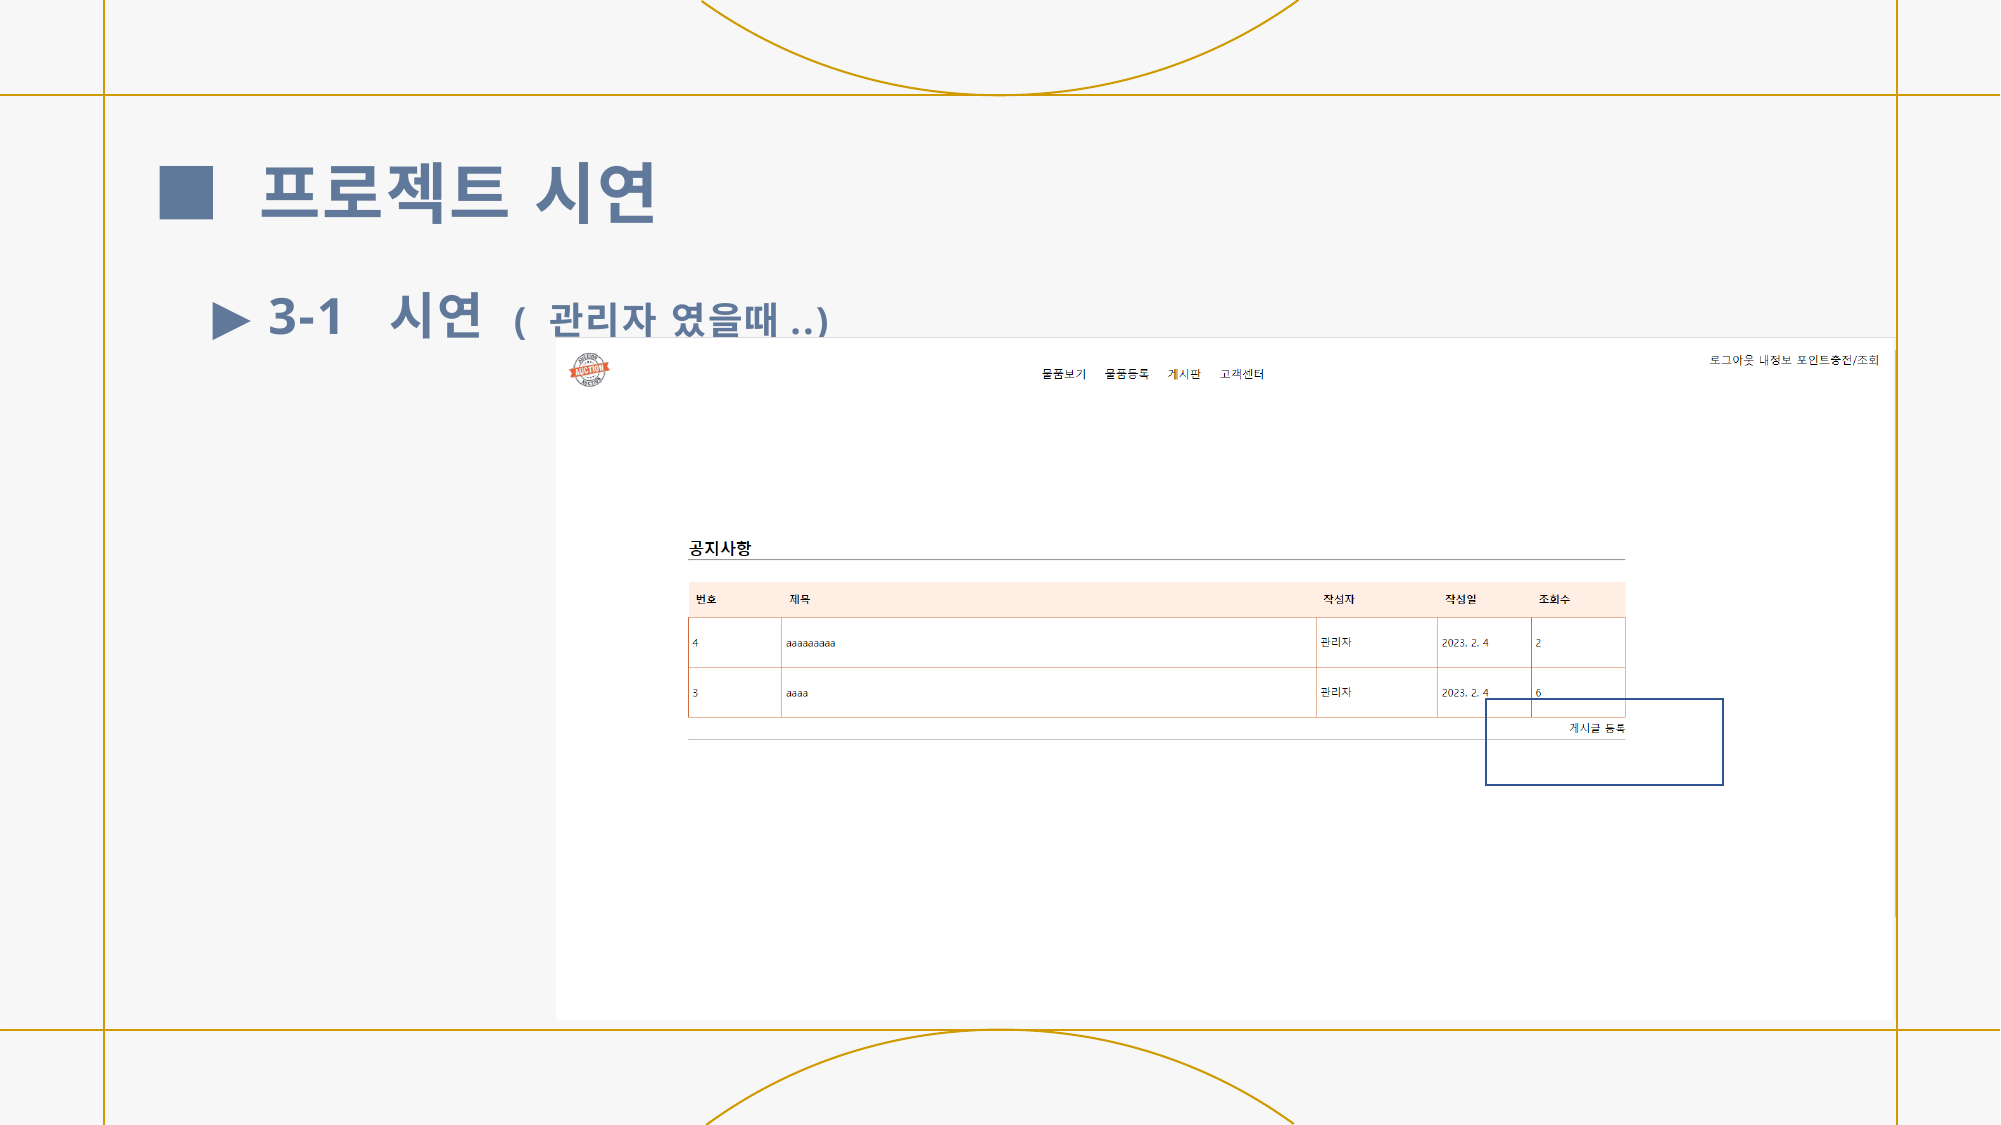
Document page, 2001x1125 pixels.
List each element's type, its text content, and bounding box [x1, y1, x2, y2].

picture [556, 337, 1896, 1020]
list ▶ 3-1 시연 ( 관리자 였을때..) [194, 255, 1863, 986]
title ■ 프로젝트 시연 [135, 118, 1861, 255]
